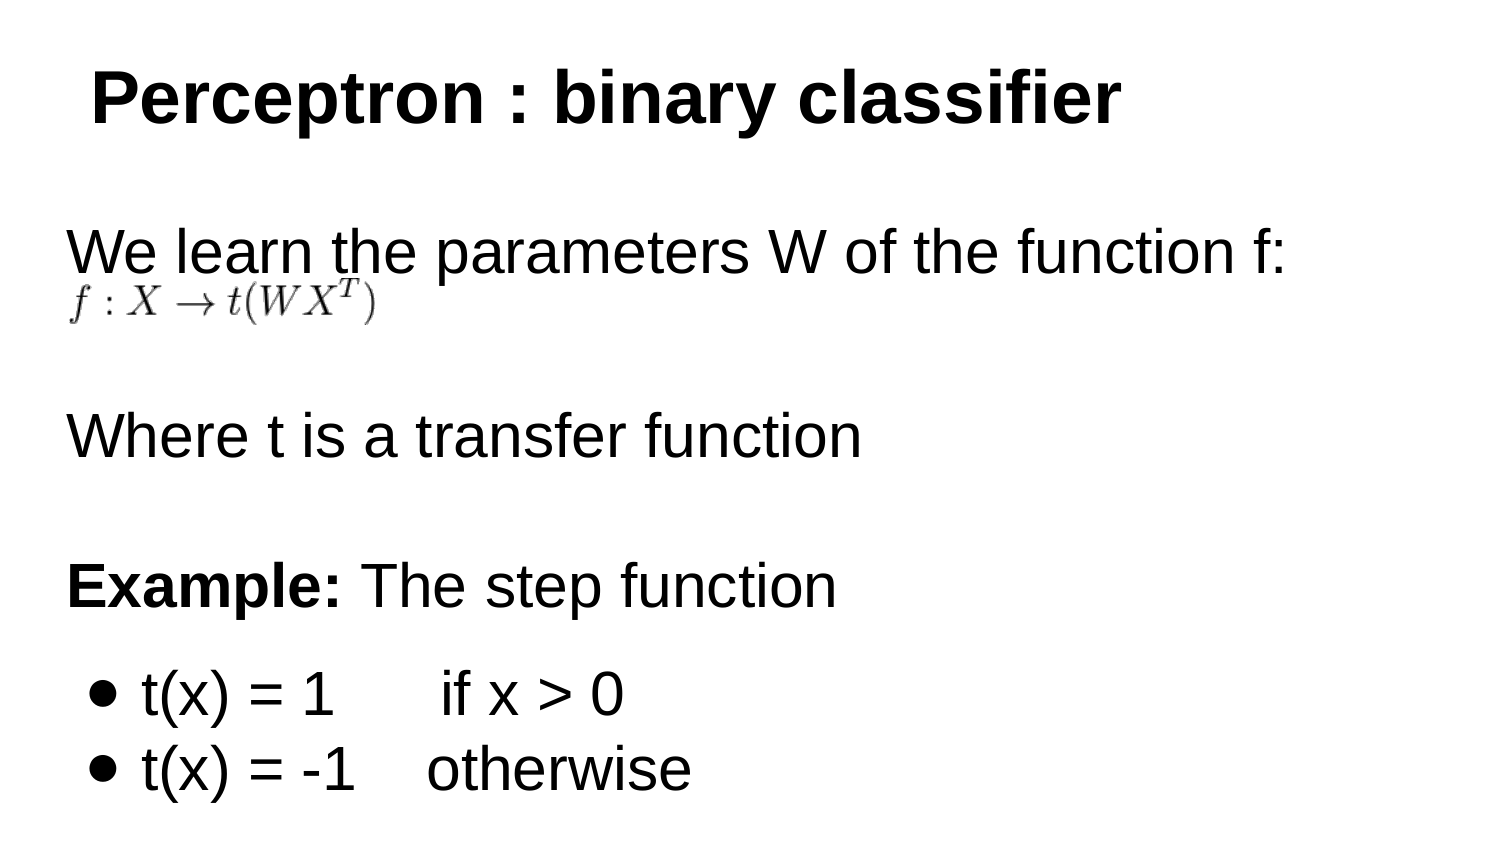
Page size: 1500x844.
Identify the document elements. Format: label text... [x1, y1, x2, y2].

list We learn the parameters W of the function f: Where t is a transfer function Example: The step function t(x) = 1 if x > 0 t(x) = -1 otherwise If the data point is above the hyperplane then it is a member of the class, otherwise it is not. [51, 196, 1472, 779]
title Perceptron : binary classifier [75, 33, 1425, 175]
picture [68, 278, 375, 326]
